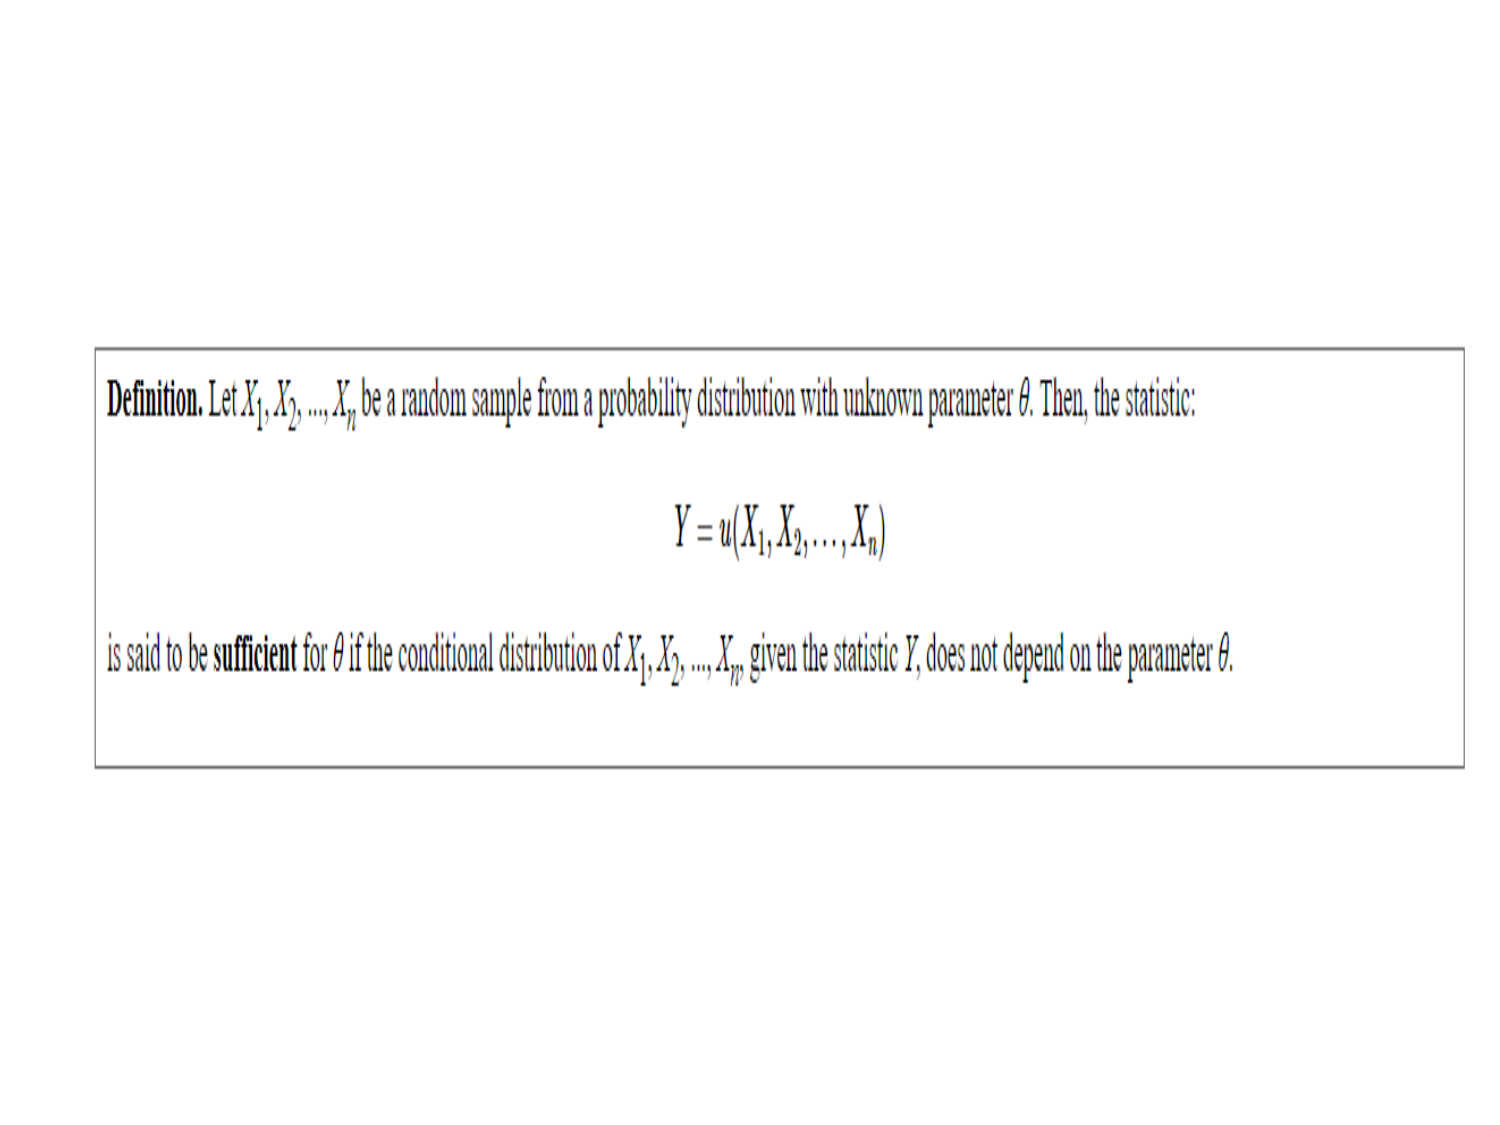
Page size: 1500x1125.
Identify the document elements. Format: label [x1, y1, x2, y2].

picture [71, 292, 1500, 844]
